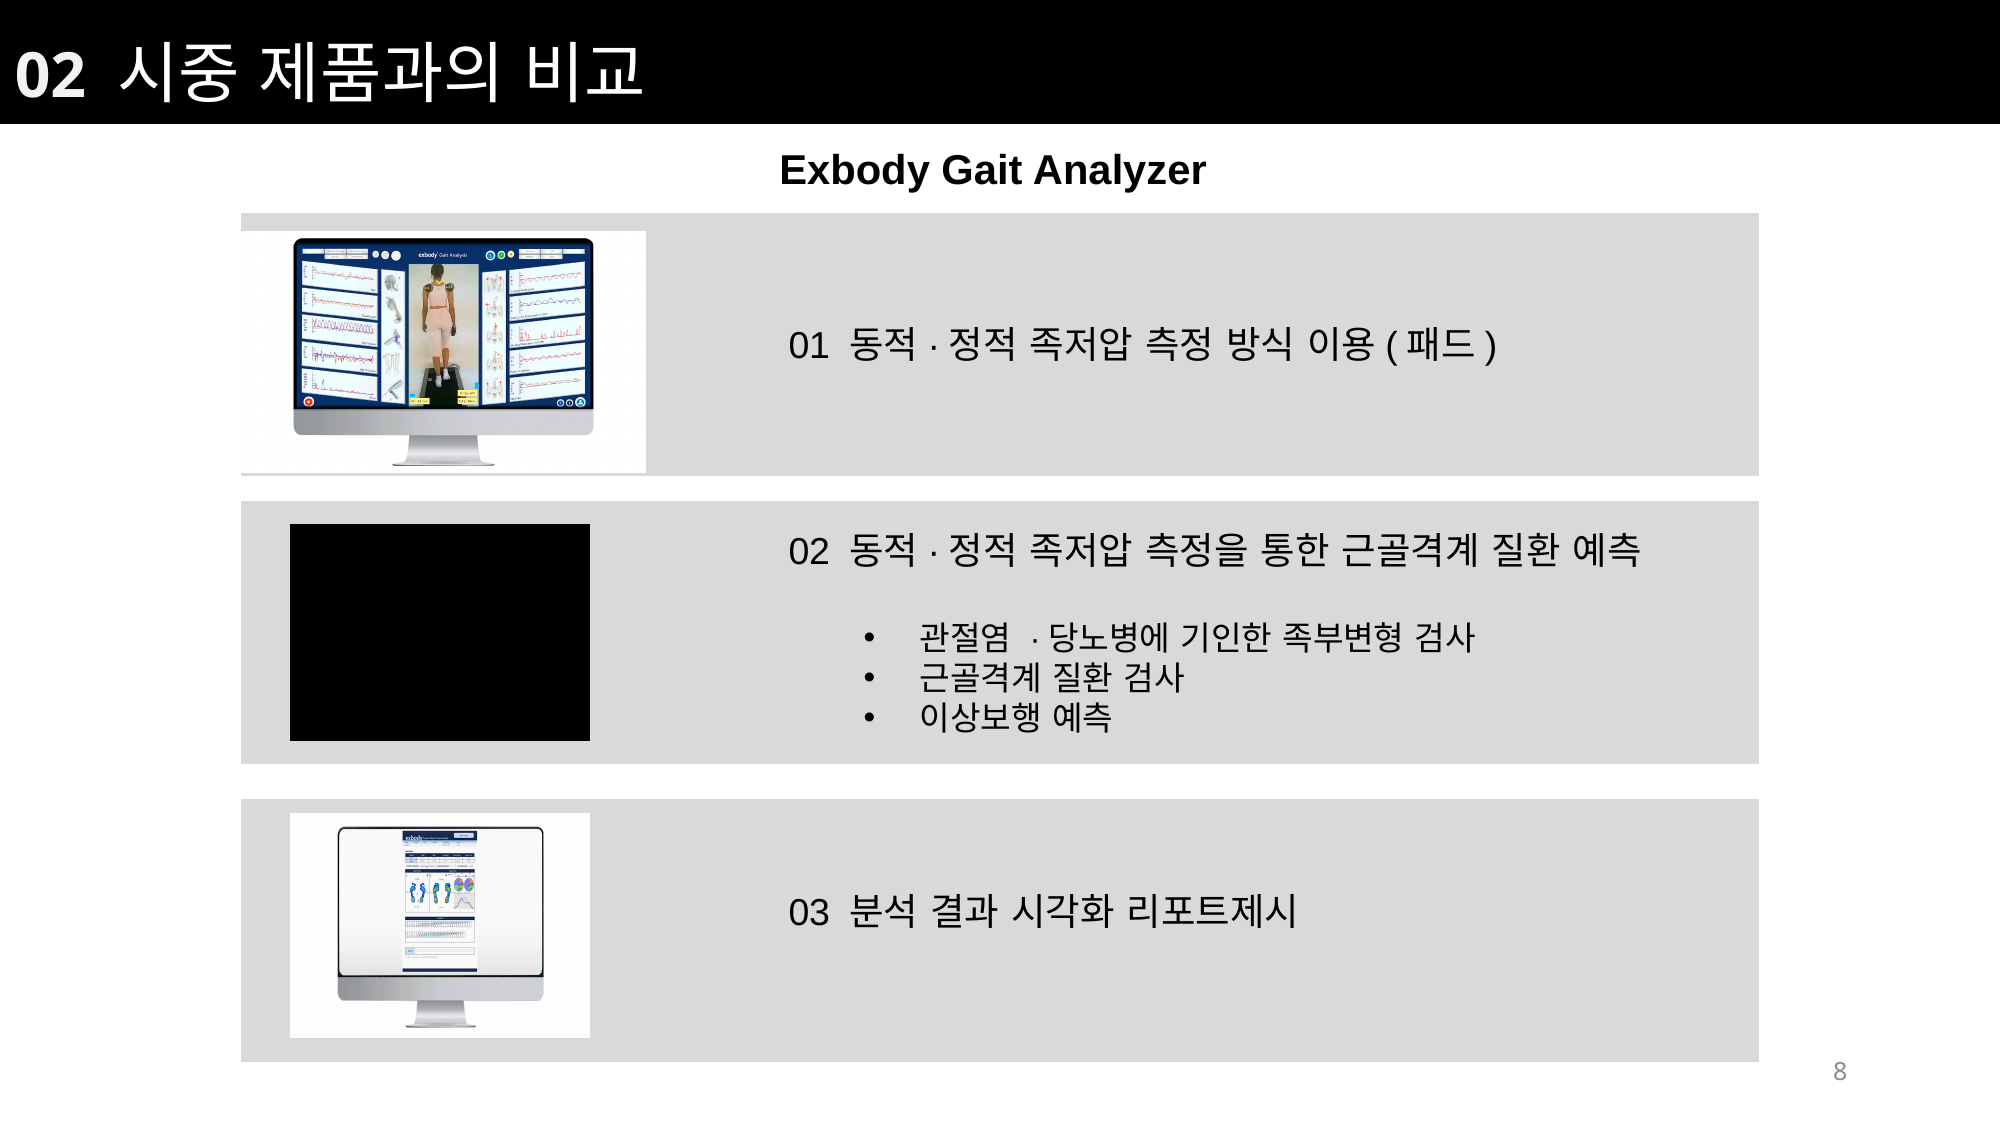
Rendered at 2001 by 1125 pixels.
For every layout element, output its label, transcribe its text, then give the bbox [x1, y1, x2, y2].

picture [289, 813, 590, 1038]
picture [241, 231, 646, 473]
text_box [241, 799, 1759, 1062]
text_box 8 [1412, 1042, 1863, 1103]
text_box [0, 0, 2000, 124]
text_box [241, 213, 1759, 476]
text_box Exbody Gait Analyzer [764, 135, 1235, 200]
text_box 02 동적·정적 족저압 측정을 통한 근골격계 질환 예측 관절염 ·당노병에 기인한 족부변형 검사 근골격계 질환 검사 이상보행 예측 [773, 519, 1681, 790]
text_box 01 동적·정적 족저압 측정 방식 이용(패드) [773, 313, 1531, 374]
text_box 03 분석 결과 시각화 리포트제시 [773, 880, 1359, 941]
text_box 02 시중 제품과의 비교 [0, 23, 774, 199]
text_box [241, 501, 1759, 764]
picture [289, 523, 590, 741]
